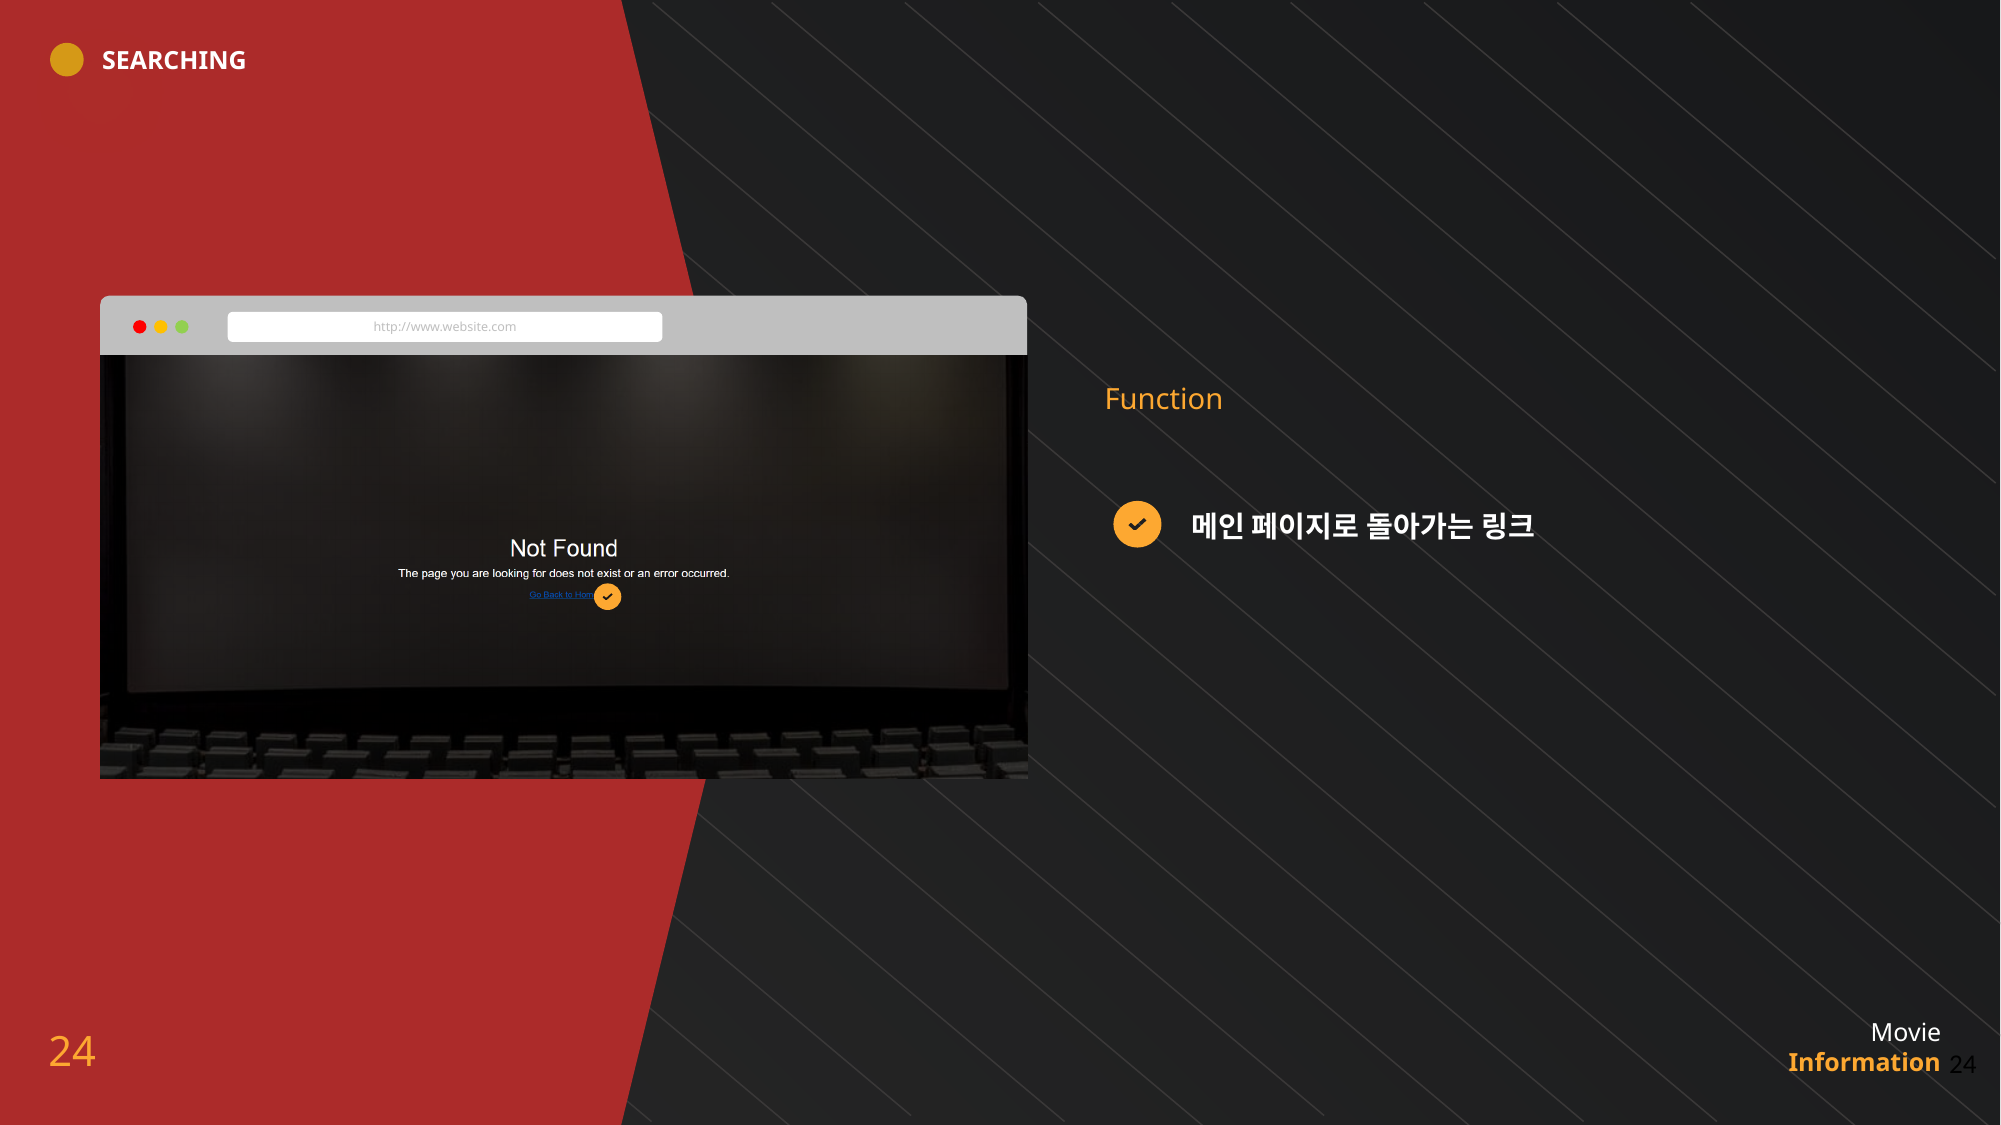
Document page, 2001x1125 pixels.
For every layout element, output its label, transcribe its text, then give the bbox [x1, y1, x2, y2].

text_box 메인 페이지로 돌아가는 링크 [1176, 500, 1784, 551]
text_box Function [1089, 355, 1324, 424]
slide_number ‹#› [1871, 1038, 1992, 1125]
text_box [1113, 500, 1162, 548]
picture [99, 355, 1028, 779]
